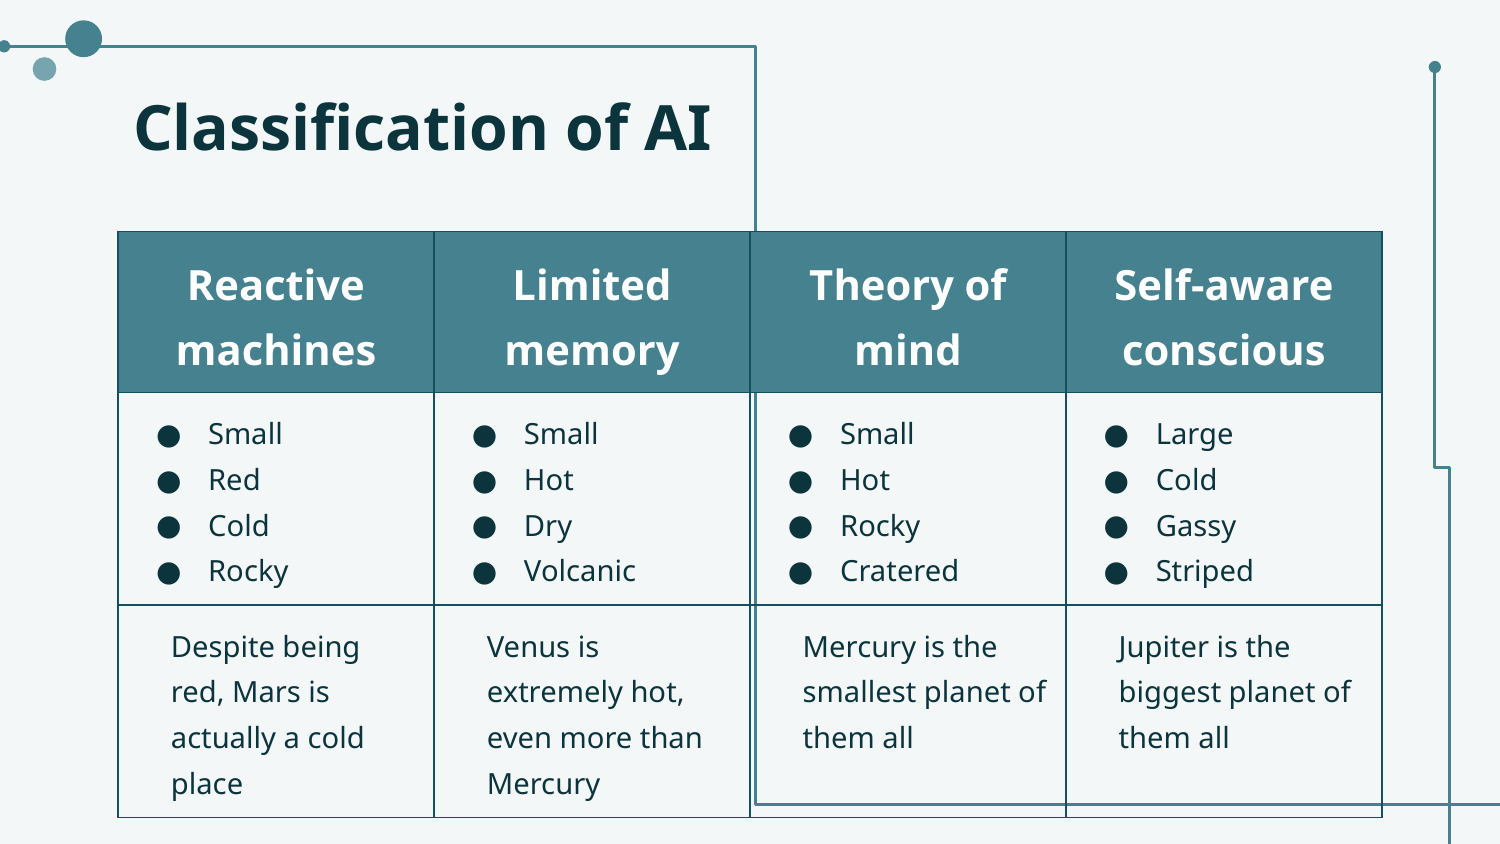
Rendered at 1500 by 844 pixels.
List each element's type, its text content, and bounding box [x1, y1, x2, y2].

table_cell Jupiter is the biggest planet of them all [1067, 606, 1381, 817]
table_cell Small Hot Dry Volcanic [435, 393, 749, 604]
table_cell Large Cold Gassy Striped [1067, 393, 1381, 604]
table_cell Small Red Cold Rocky [119, 393, 433, 604]
table_header Reactive machines [119, 232, 433, 392]
title Classification of AI [118, 72, 1382, 167]
table_header Theory of mind [751, 232, 1065, 392]
table_cell Mercury is the smallest planet of them all [751, 606, 1065, 817]
table_cell Despite being red, Mars is actually a cold place [119, 606, 433, 817]
table_cell Small Hot Rocky Cratered [751, 393, 1065, 604]
table_cell Venus is extremely hot, even more than Mercury [435, 606, 749, 817]
table_header Limited memory [435, 232, 749, 392]
table_header Self-aware conscious [1067, 232, 1381, 392]
